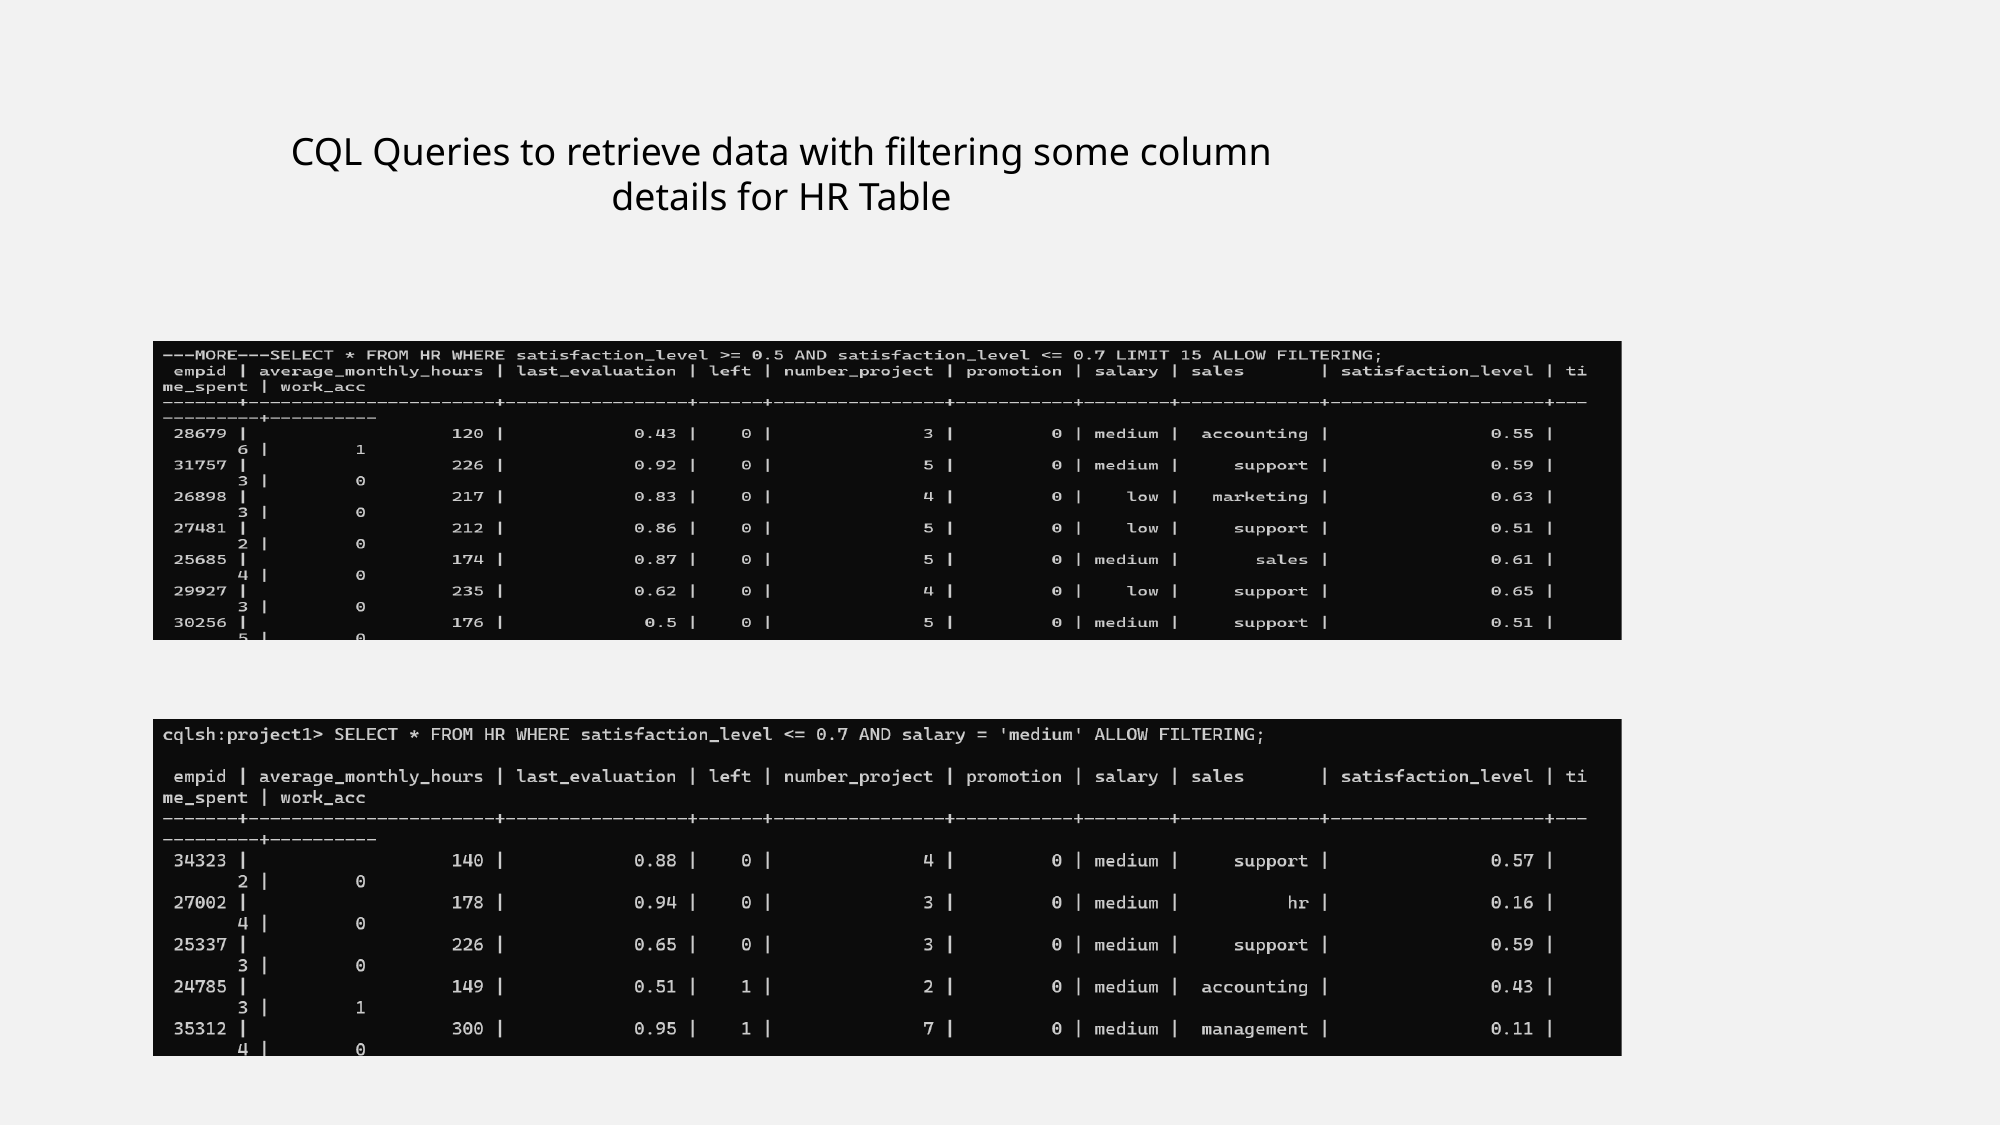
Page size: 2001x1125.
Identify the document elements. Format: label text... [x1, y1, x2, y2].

picture [153, 340, 1622, 640]
text_box CQL Queries to retrieve data with filtering some column details for HR Table [257, 120, 1307, 226]
picture [153, 719, 1622, 1056]
